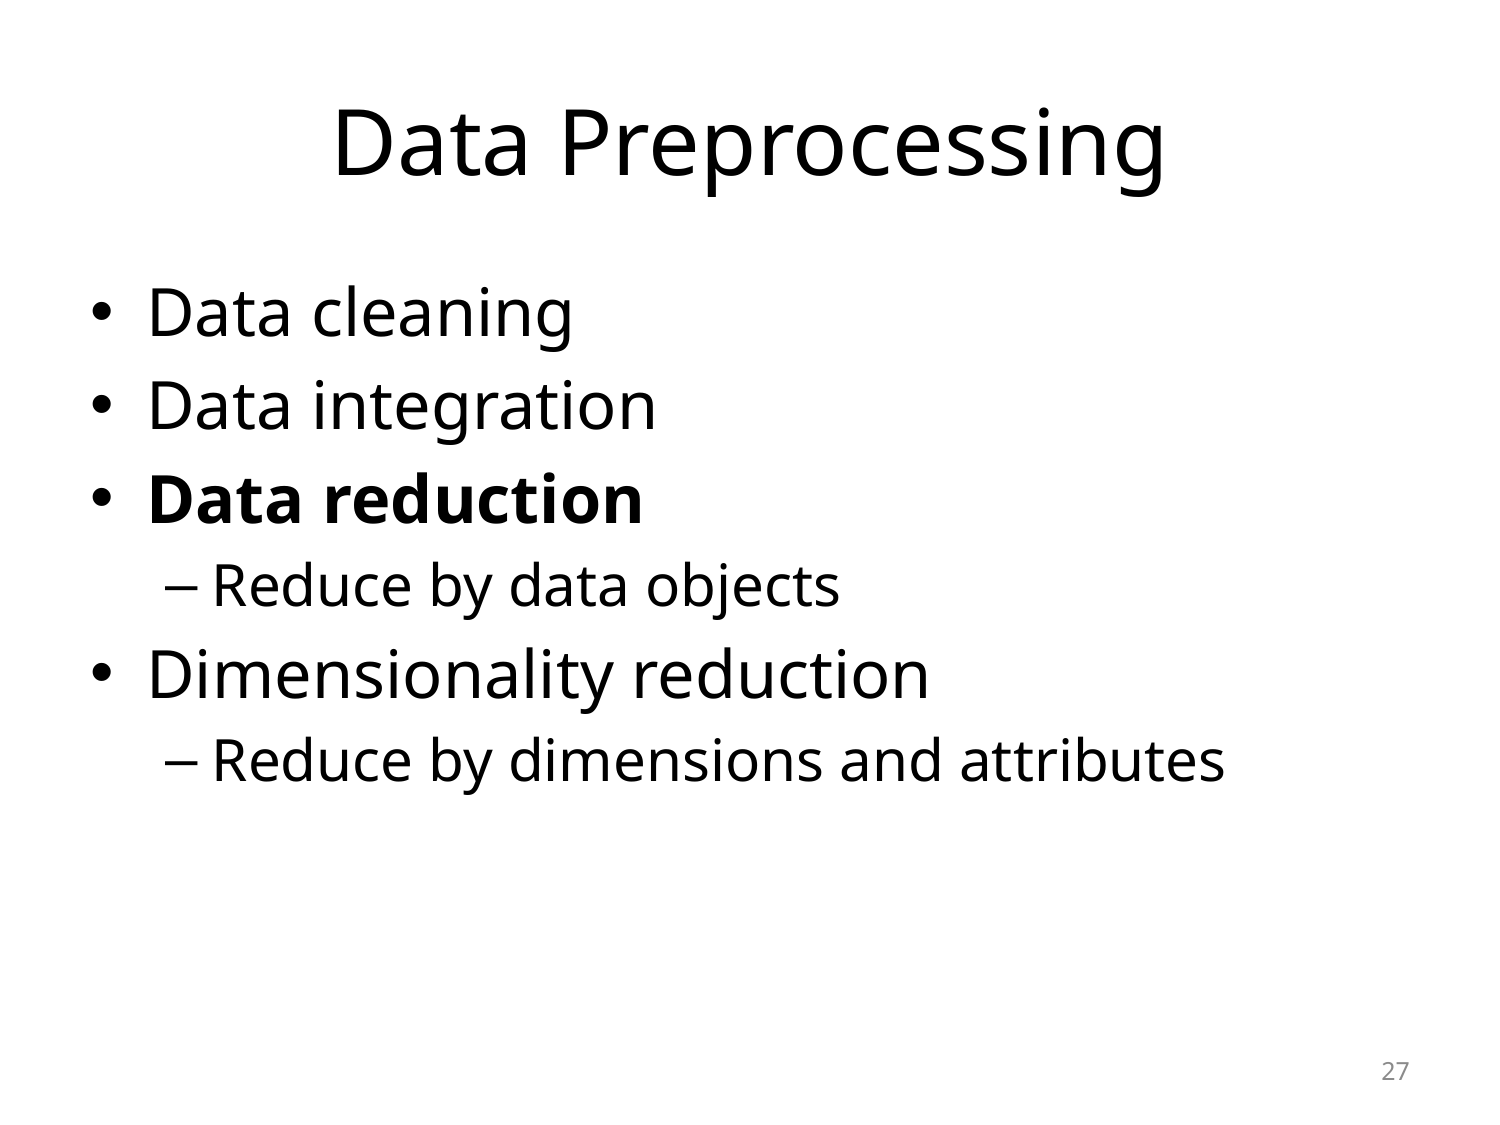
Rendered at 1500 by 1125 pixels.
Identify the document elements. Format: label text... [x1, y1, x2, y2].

slide_number 27 [1074, 1042, 1425, 1103]
list Data cleaning Data integration Data reduction Reduce by data objects Dimensionality reduction Reduce by dimensions and attributes [75, 262, 1425, 1005]
title Data Preprocessing [75, 45, 1425, 233]
